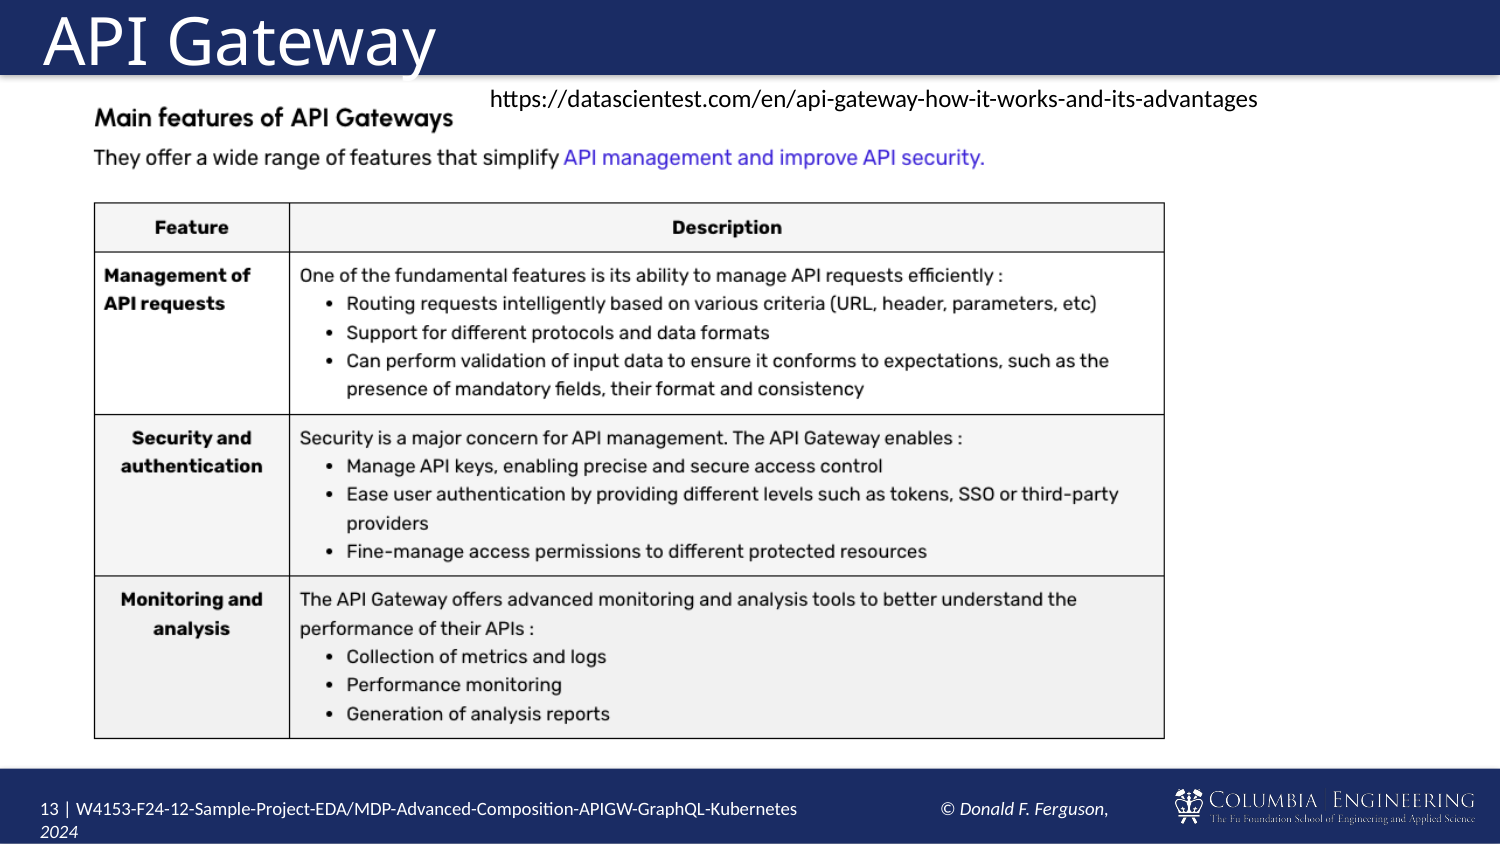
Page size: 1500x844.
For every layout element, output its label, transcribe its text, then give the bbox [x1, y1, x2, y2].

picture [87, 96, 1201, 752]
text_box https://datascientest.com/en/api-gateway-how-it-works-and-its-advantages [474, 75, 1342, 121]
title API Gateway [28, 0, 1450, 73]
